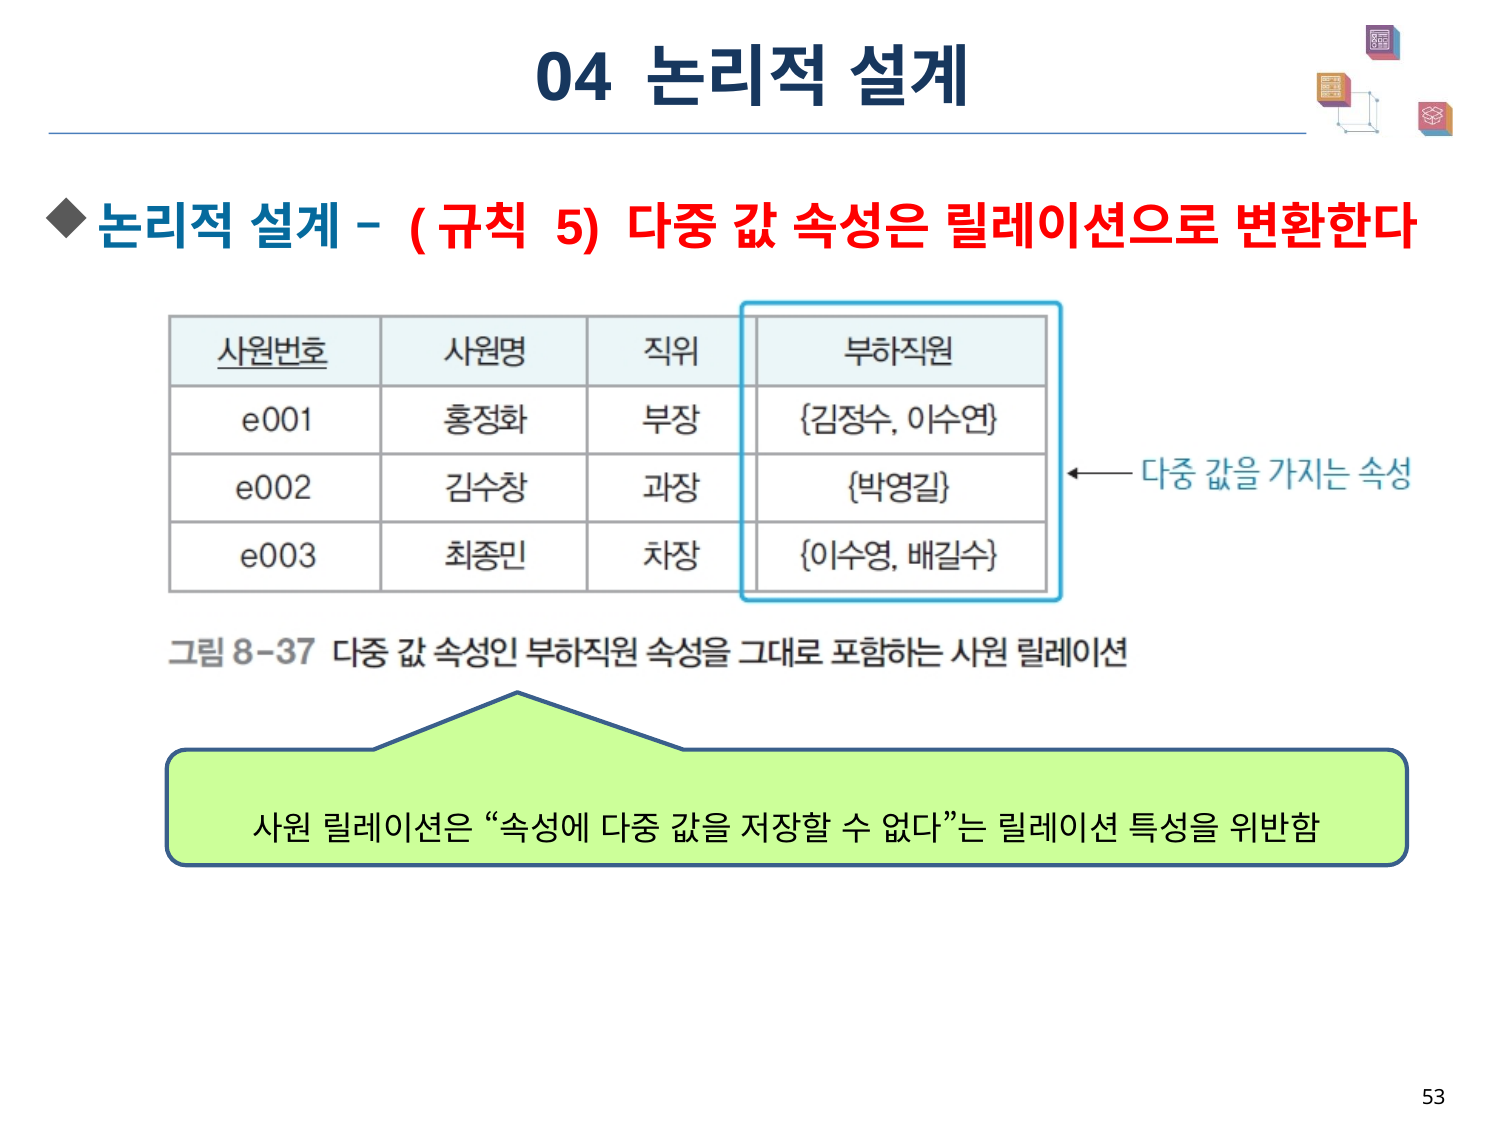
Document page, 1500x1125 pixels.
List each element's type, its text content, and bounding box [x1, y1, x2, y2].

picture [1316, 123, 1453, 138]
list 논리적 설계 – (규칙 5) 다중 값 속성은 릴레이션으로 변환한다 [26, 187, 1496, 1097]
picture [152, 295, 1421, 686]
text_box 사원 릴레이션은 “속성에 다중 값을 저장할 수 없다”는 릴레이션 특성을 위반함 [164, 694, 1410, 868]
title 04 논리적 설계 [48, 25, 1459, 123]
